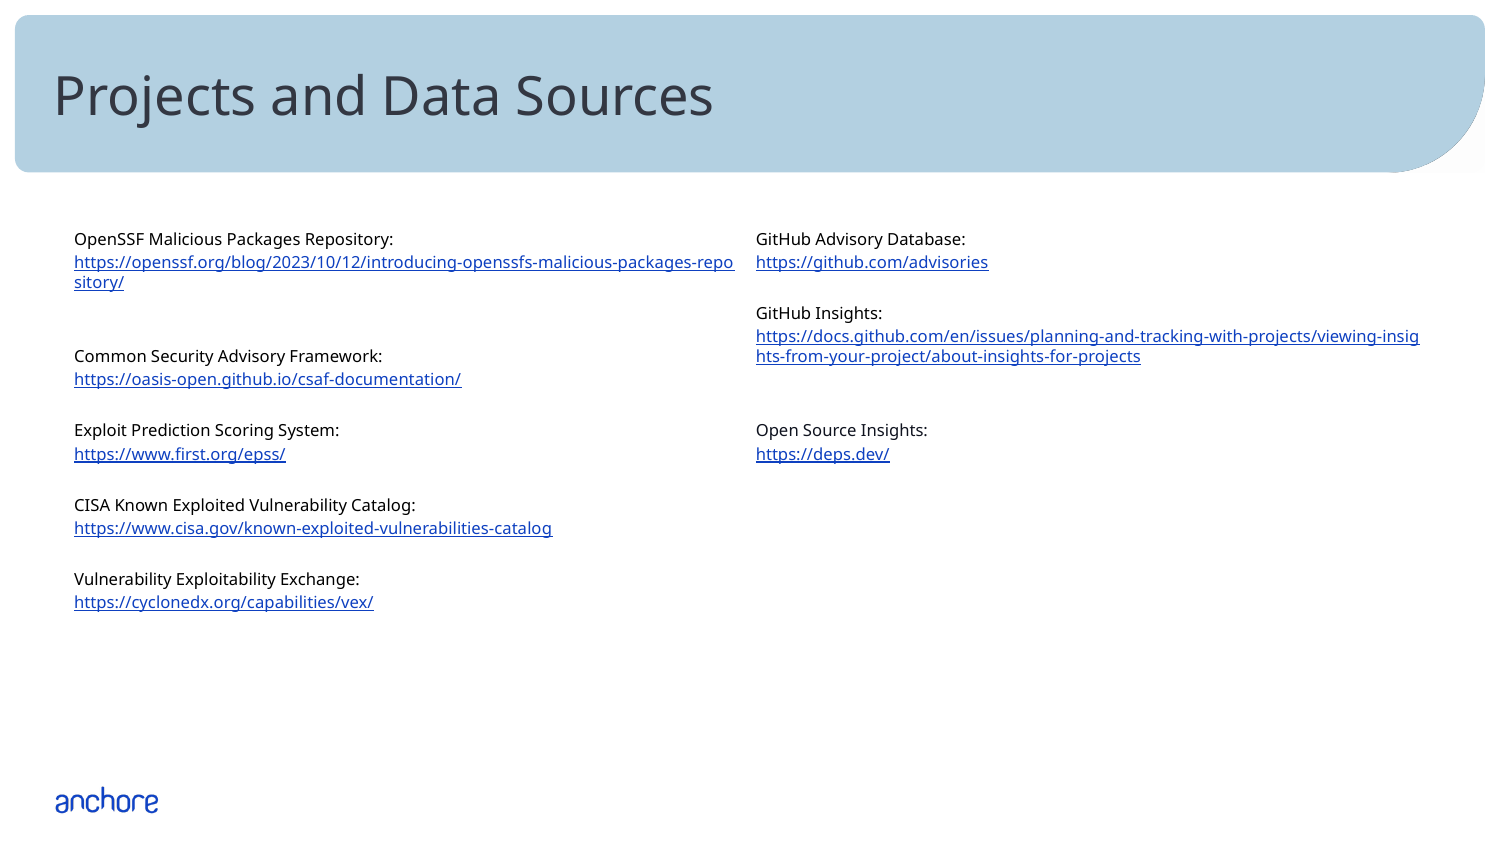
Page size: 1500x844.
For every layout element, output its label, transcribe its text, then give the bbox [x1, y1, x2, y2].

list GitHub Advisory Database: https://github.com/advisories GitHub Insights: https://docs.github.com/en/issues/planning-and-tracking-with-projects/viewing-insights-from-your-project/about-insights-for-projects Open Source Insights: https://deps.dev/ [755, 210, 1422, 742]
picture [46, 777, 167, 822]
title Projects and Data Sources [53, 15, 1445, 173]
list OpenSSF Malicious Packages Repository: https://openssf.org/blog/2023/10/12/introducing-openssfs-malicious-packages-repository/ Common Security Advisory Framework: https://oasis-open.github.io/csaf-documentation/ Exploit Prediction Scoring System: https://www.first.org/epss/ CISA Known Exploited Vulnerability Catalog: https://www.cisa.gov/known-exploited-vulnerabilities-catalog Vulnerability Exploitability Exchange: https://cyclonedx.org/capabilities/vex/ [74, 210, 740, 742]
picture [1445, 74, 1485, 173]
